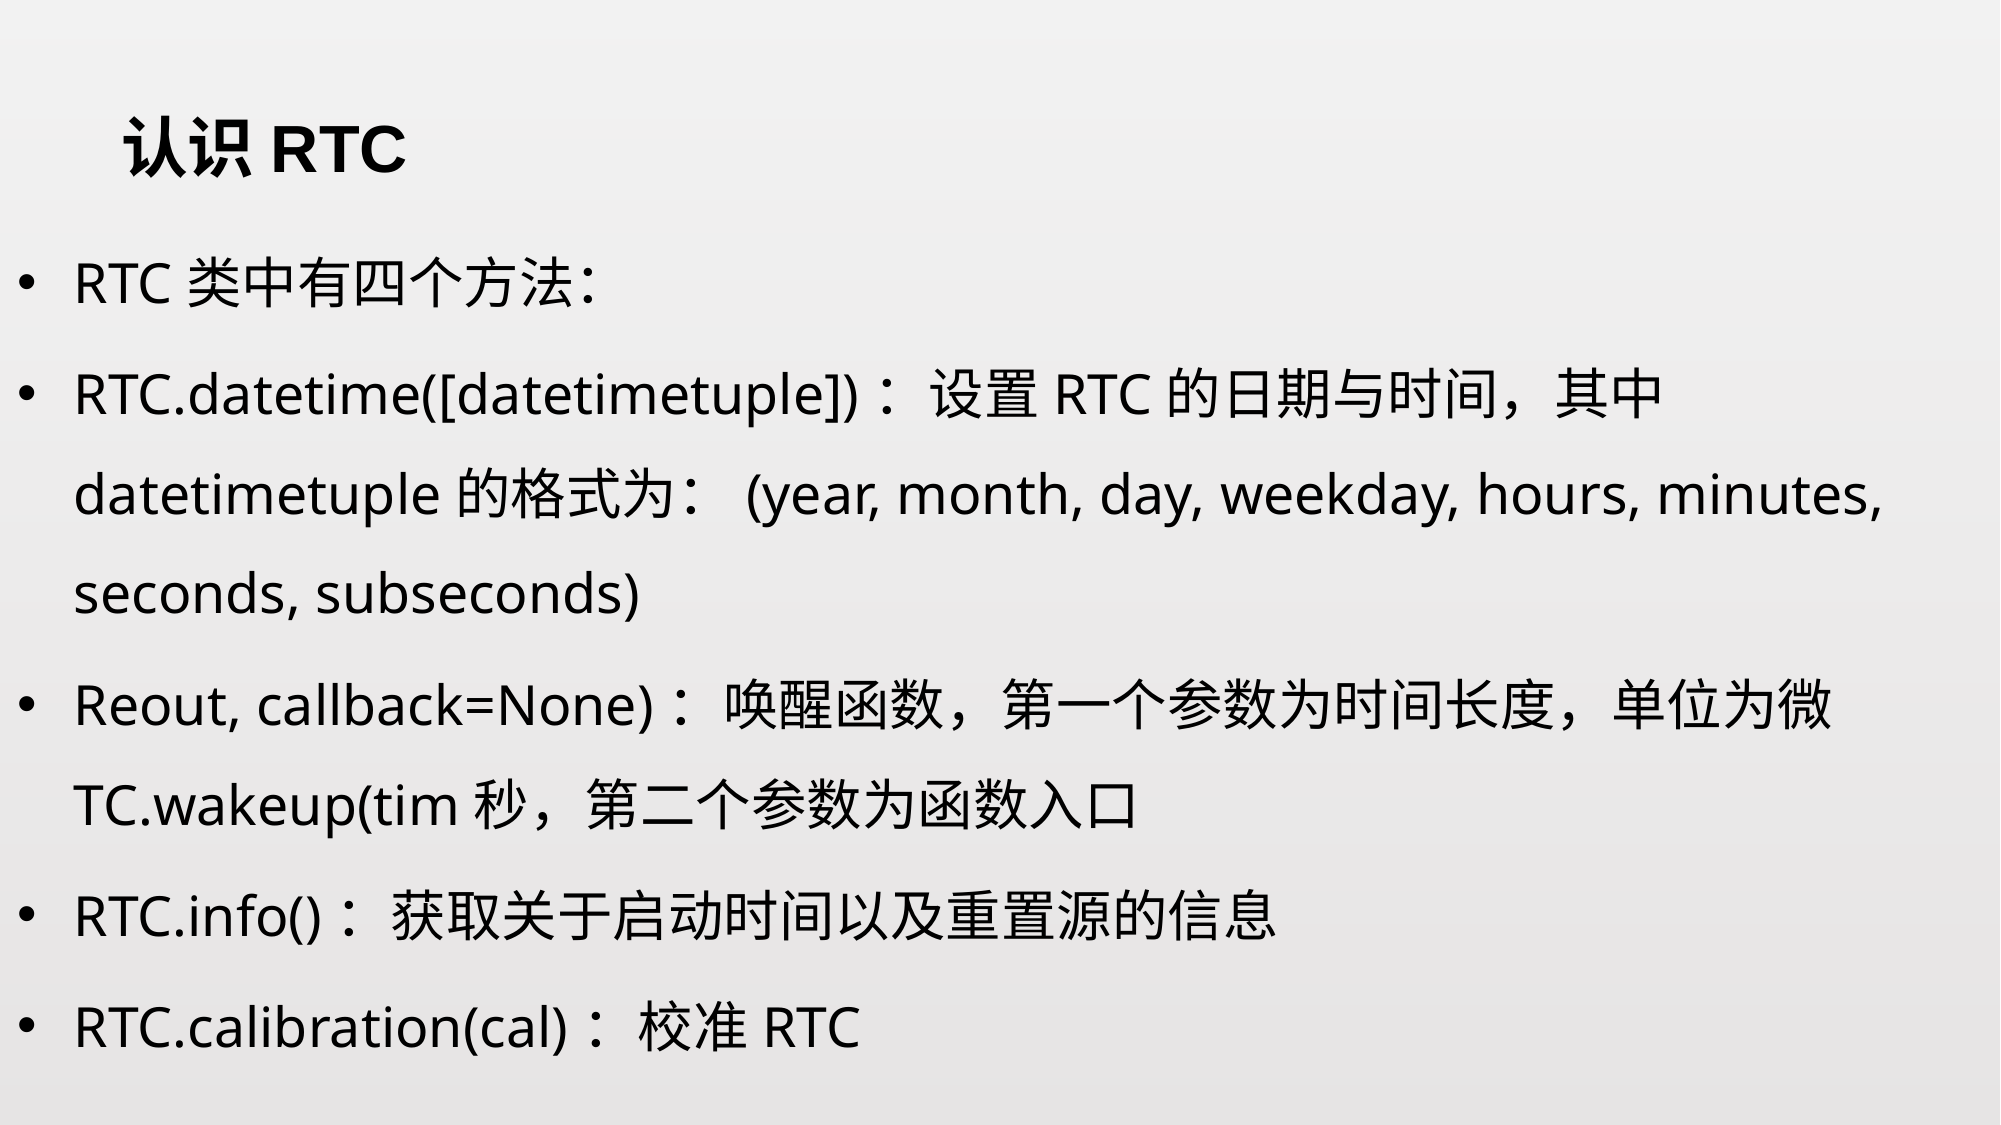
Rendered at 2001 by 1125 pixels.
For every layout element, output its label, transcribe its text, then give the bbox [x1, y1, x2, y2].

title 认识RTC [106, 42, 1832, 206]
text_box RTC类中有四个方法： RTC.datetime([datetimetuple])：设置RTC的日期与时间，其中datetimetuple的格式为：(year, month, day, weekday, hours, minutes, seconds, subseconds) Reout, callback=None)：唤醒函数，第一个参数为时间长度，单位为微TC.wakeup(tim秒，第二个参数为函数入口 RTC.info()：获取关于启动时间以及重置源的信息 RTC.calibration(cal)：校准RTC [2, 206, 1935, 1125]
